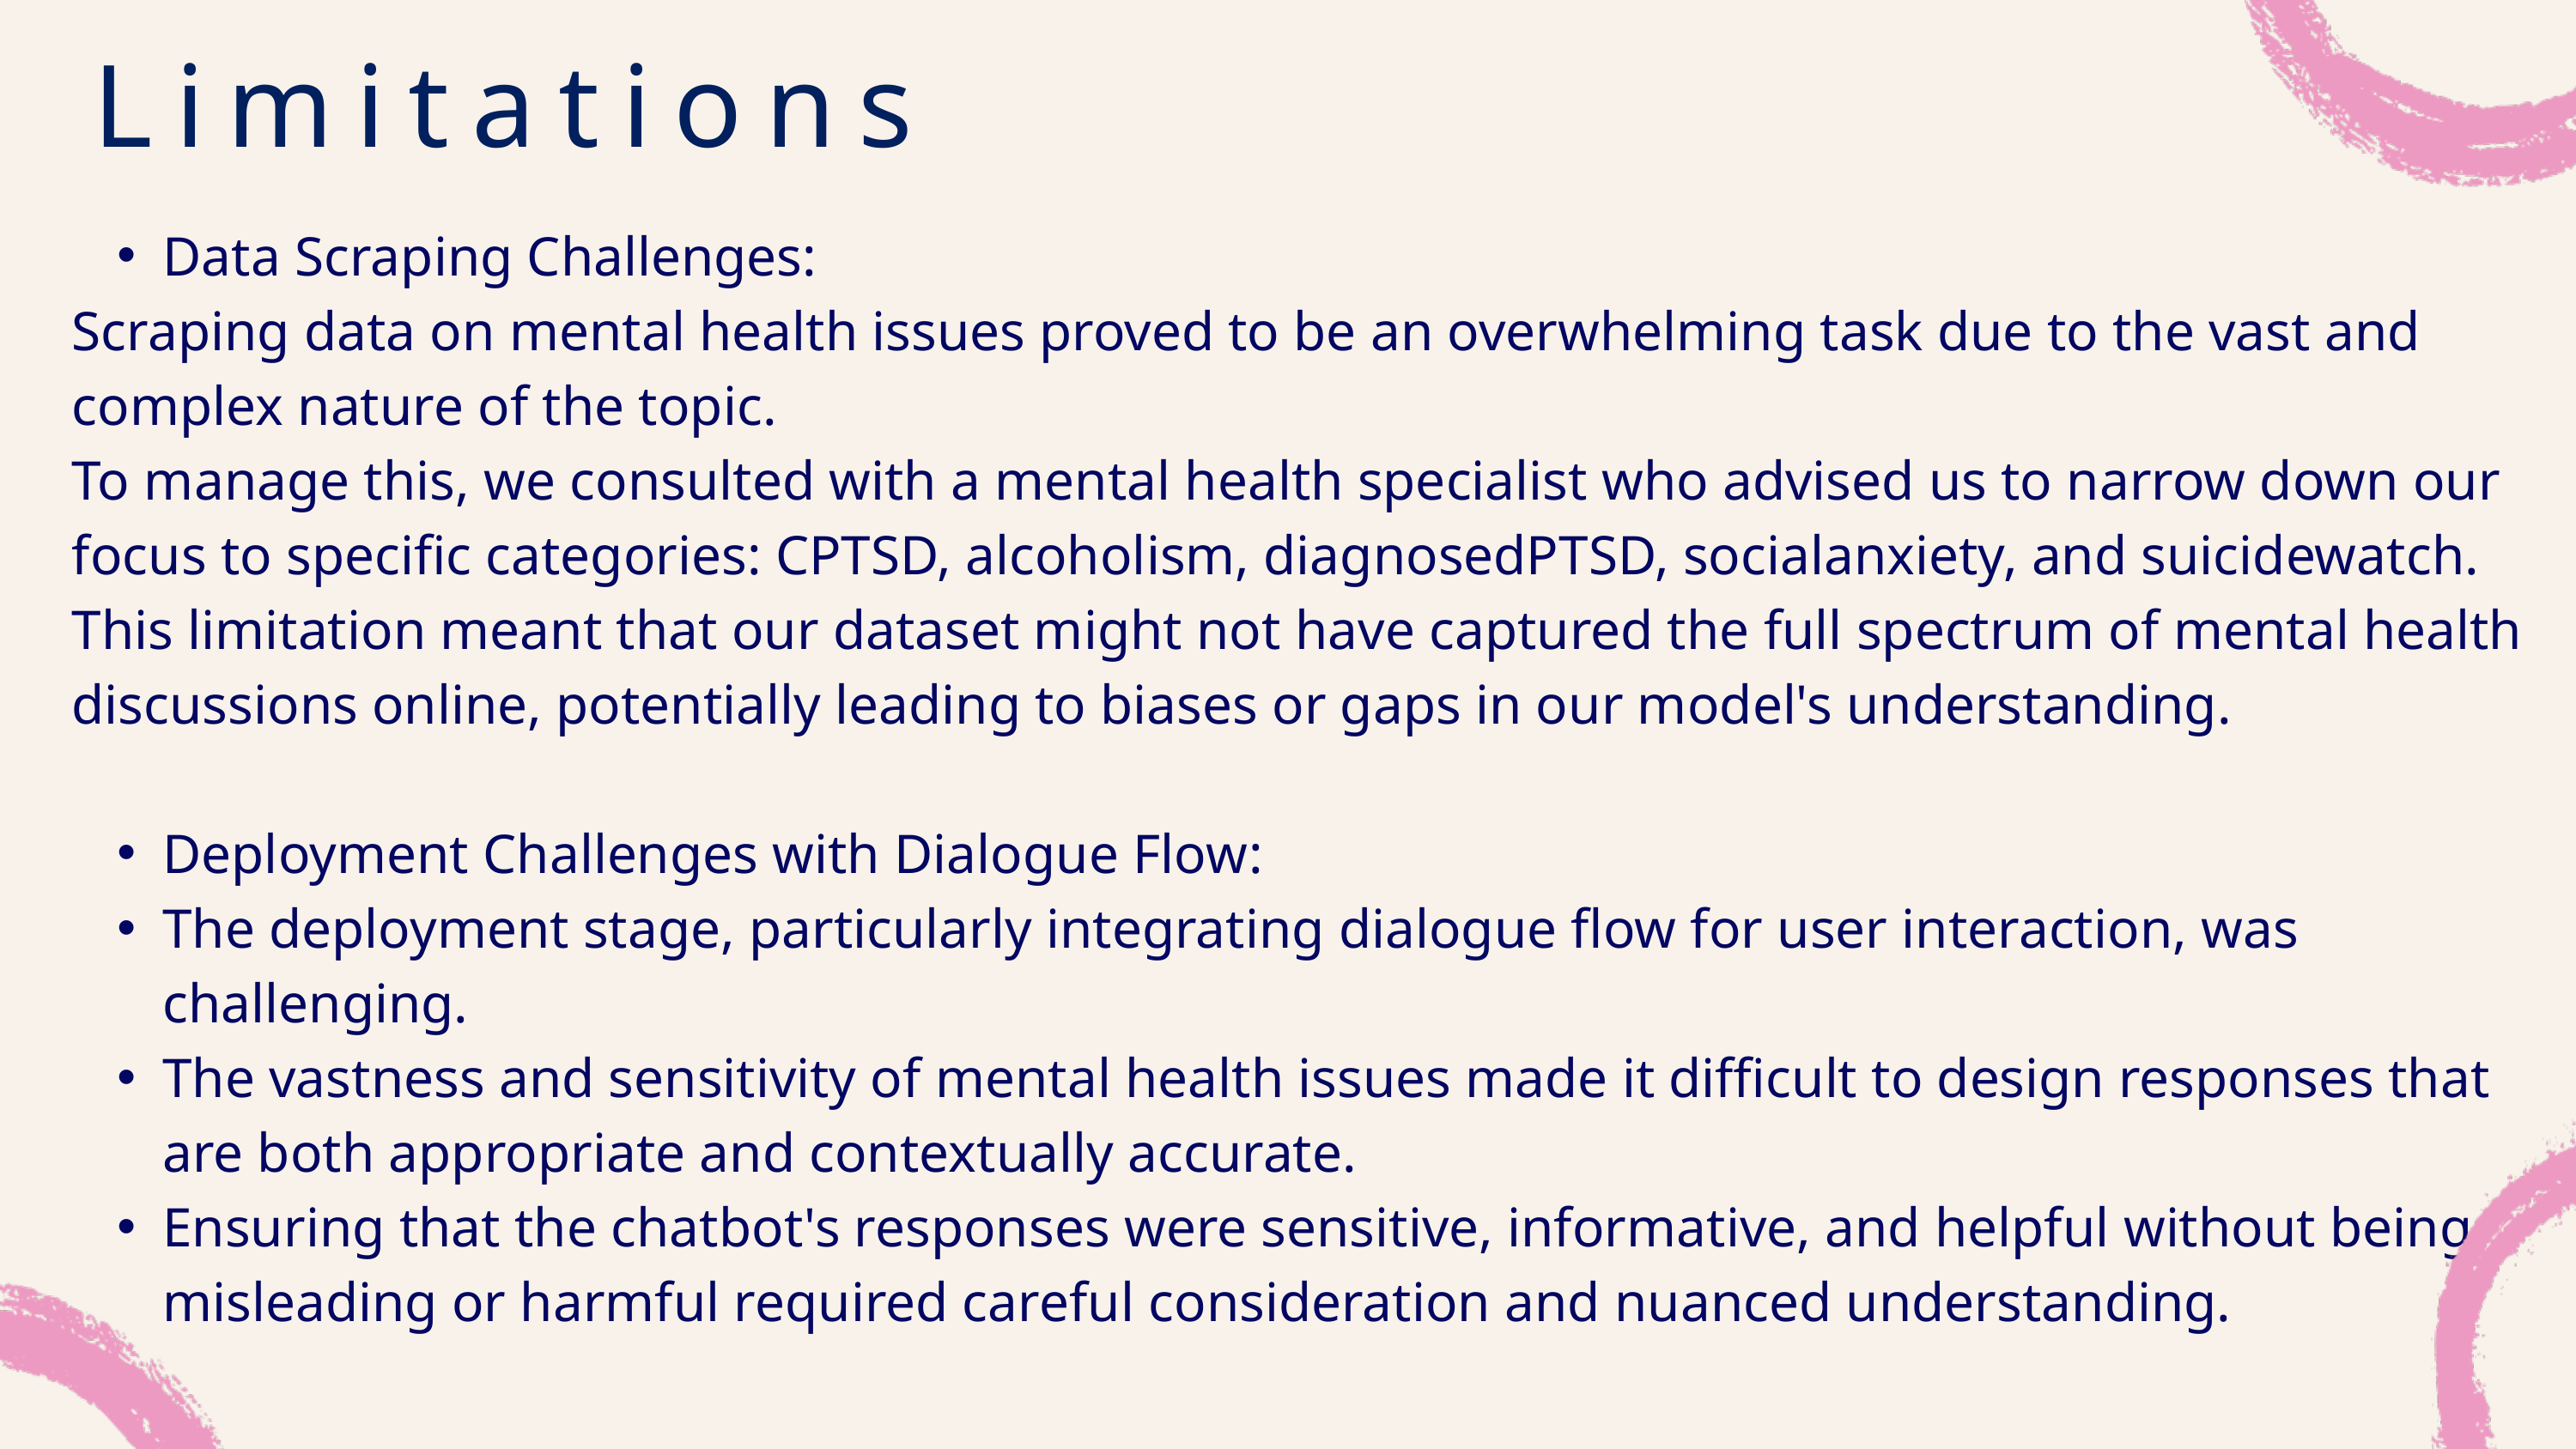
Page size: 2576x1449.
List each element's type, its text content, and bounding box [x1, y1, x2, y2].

text_box [0, 1279, 264, 1449]
text_box [2431, 1094, 2576, 1449]
text_box Data Scraping Challenges: Scraping data on mental health issues proved to be an overwhelming task due to the vast and complex nature of the topic. To manage this, we consulted with a mental health specialist who advised us to narrow down our focus to specific categories: CPTSD, alcoholism, diagnosedPTSD, socialanxiety, and suicidewatch. This limitation meant that our dataset might not have captured the full spectrum of mental health discussions online, potentially leading to biases or gaps in our model's understanding. Deployment Challenges with Dialogue Flow: The deployment stage, particularly integrating dialogue flow for user interaction, was challenging. The vastness and sensitivity of mental health issues made it difficult to design responses that are both appropriate and contextually accurate. Ensuring that the chatbot's responses were sensitive, informative, and helpful without being misleading or harmful required careful consideration and nuanced understanding. [71, 136, 2576, 1408]
text_box [2235, 0, 2576, 188]
text_box Limitations [74, 10, 934, 136]
